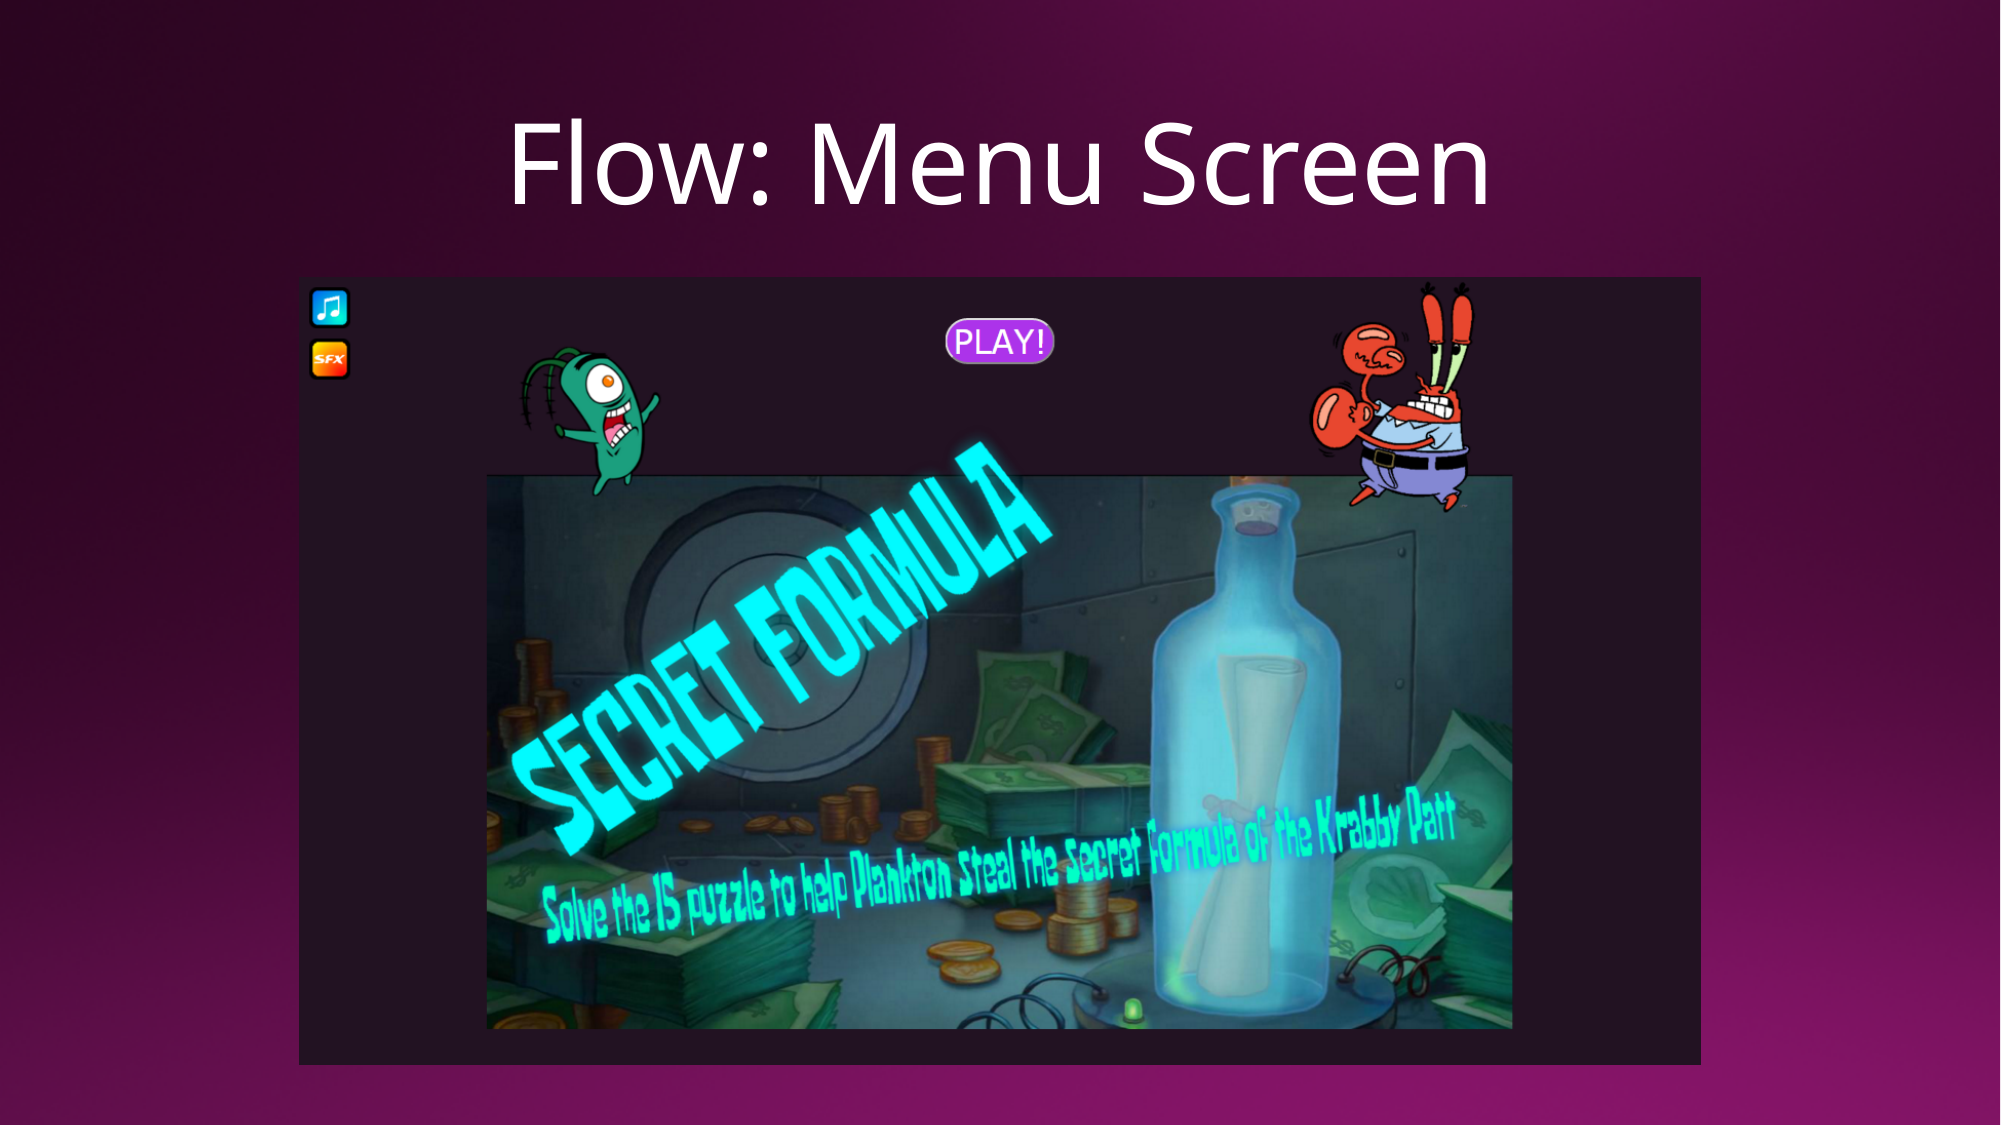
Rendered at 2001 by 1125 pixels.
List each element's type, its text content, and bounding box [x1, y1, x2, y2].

picture [0, 0, 2001, 1125]
title Flow: Menu Screen [137, 59, 1863, 278]
